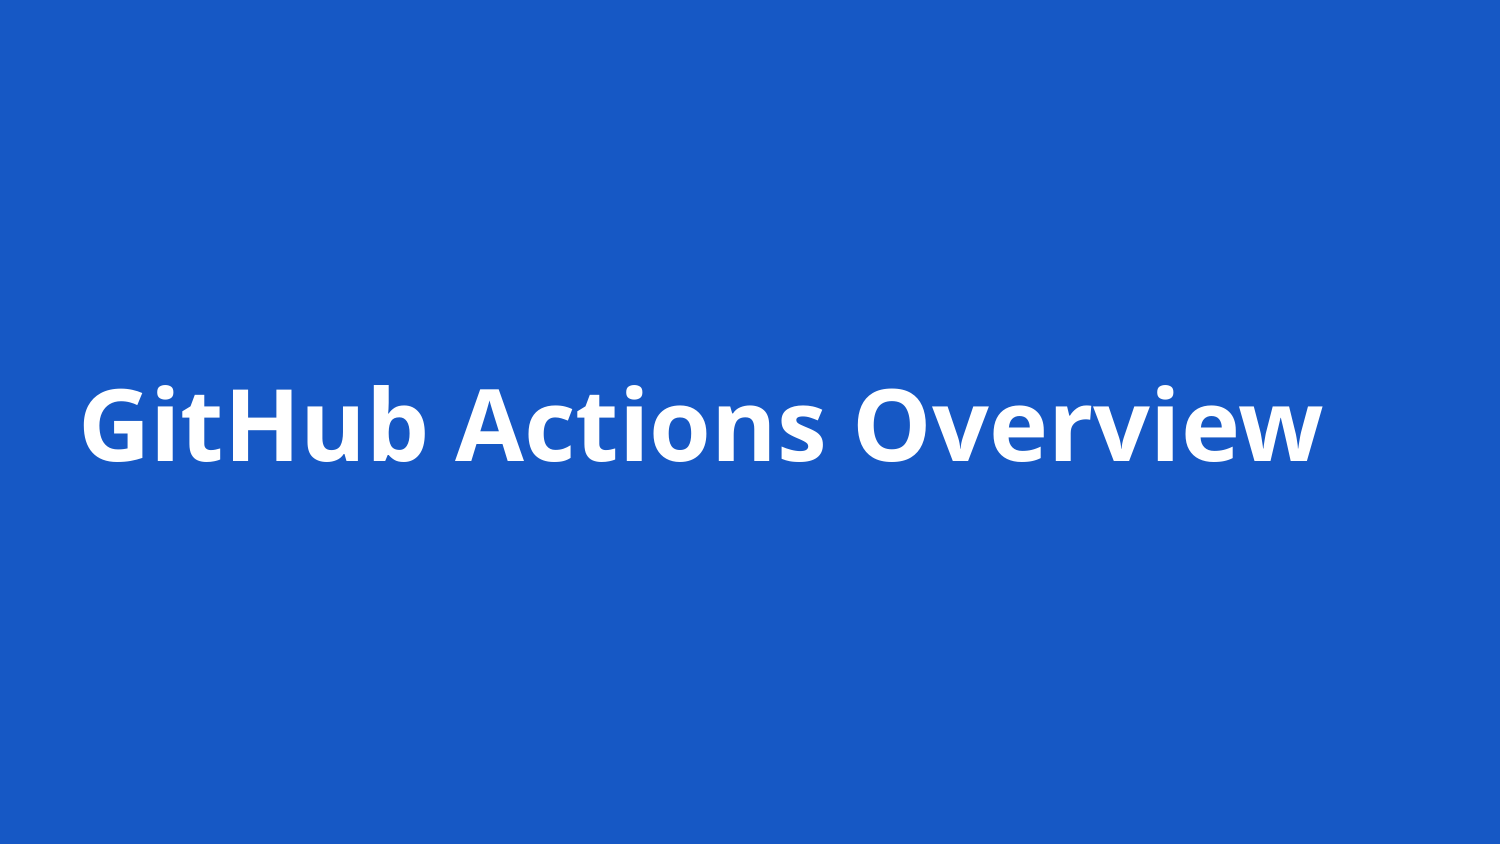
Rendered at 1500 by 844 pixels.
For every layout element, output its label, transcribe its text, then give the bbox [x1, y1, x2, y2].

title GitHub Actions Overview [75, 84, 1425, 760]
